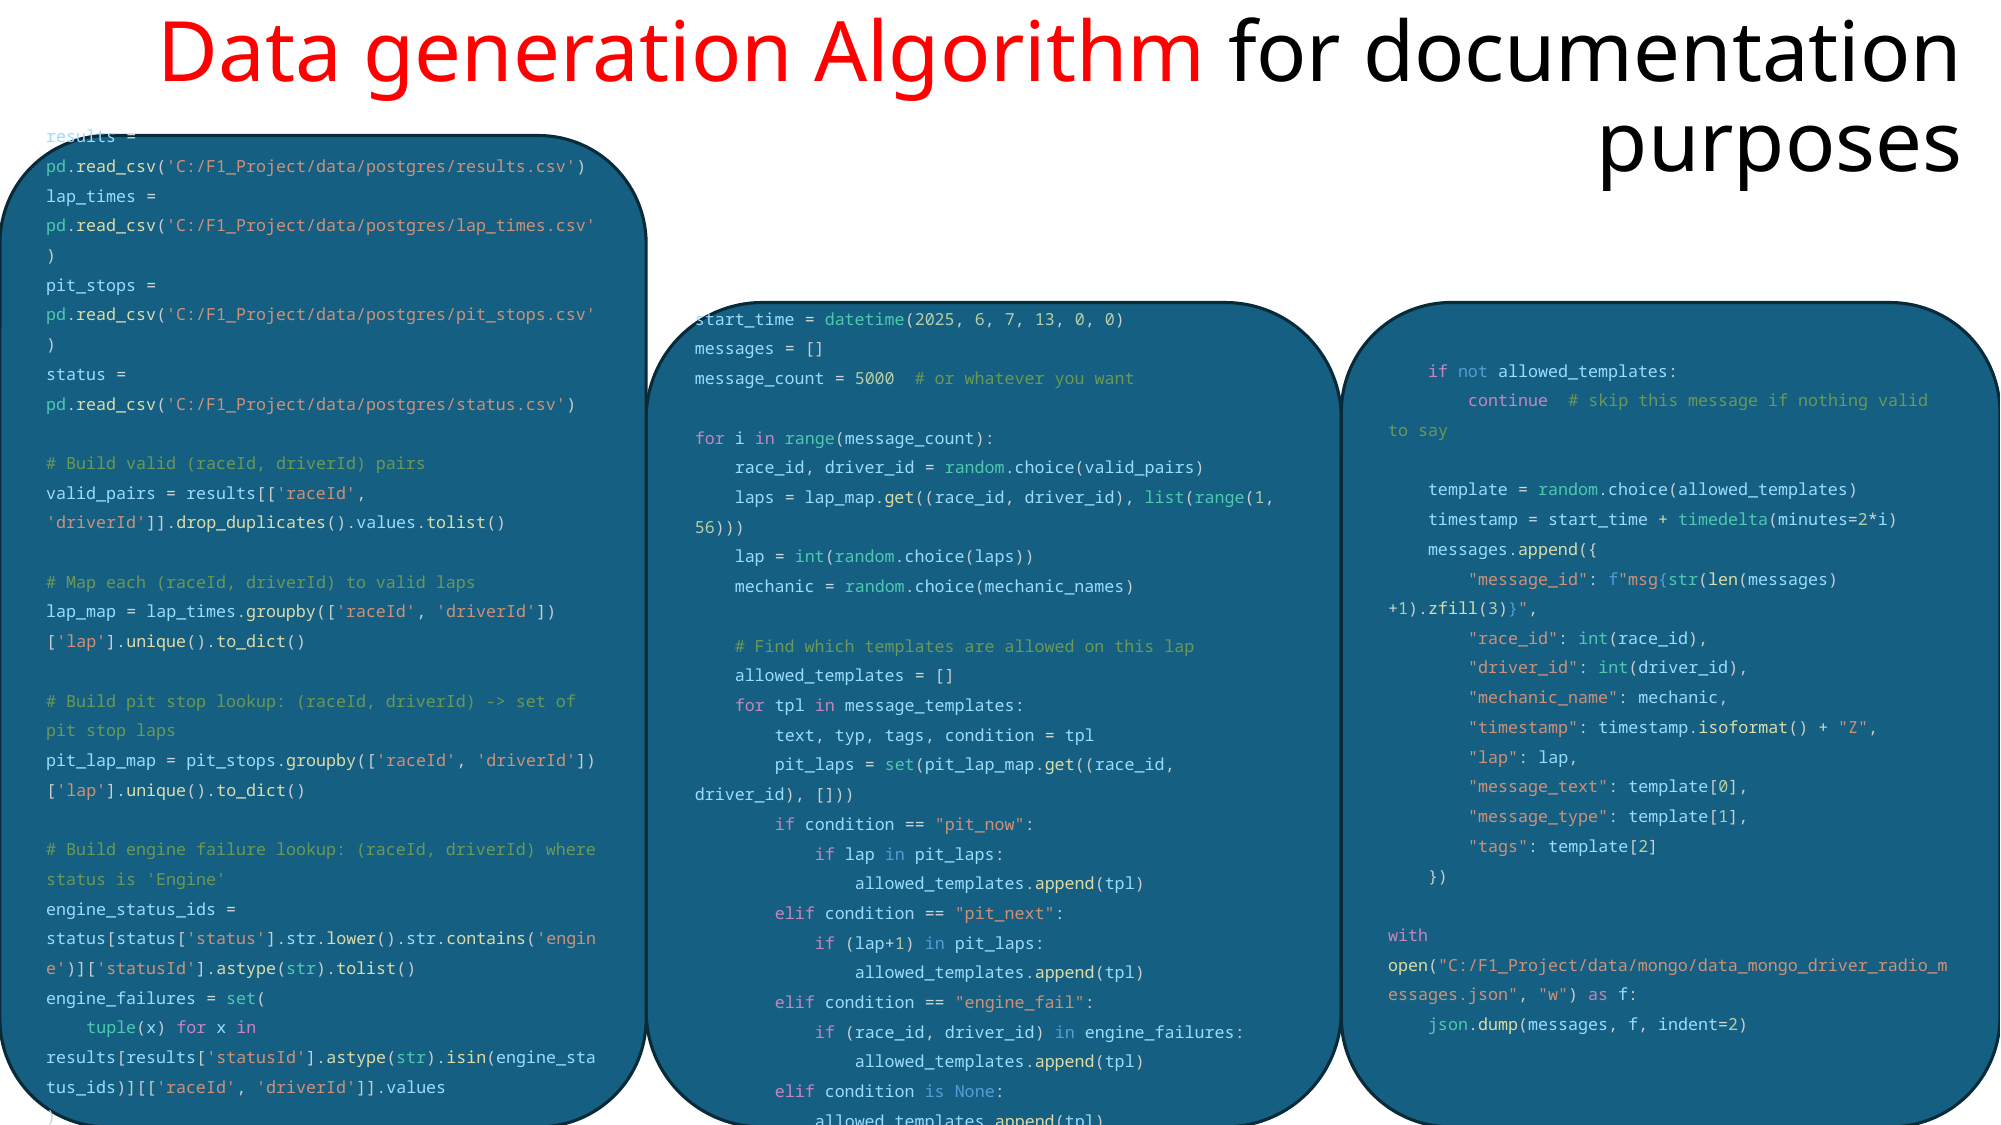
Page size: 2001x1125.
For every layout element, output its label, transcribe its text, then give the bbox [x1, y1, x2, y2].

text_box results = pd.read_csv('C:/F1_Project/data/postgres/results.csv') lap_times = pd.read_csv('C:/F1_Project/data/postgres/lap_times.csv') pit_stops = pd.read_csv('C:/F1_Project/data/postgres/pit_stops.csv') status = pd.read_csv('C:/F1_Project/data/postgres/status.csv') # Build valid (raceId, driverId) pairs valid_pairs = results[['raceId', 'driverId']].drop_duplicates().values.tolist() # Map each (raceId, driverId) to valid laps lap_map = lap_times.groupby(['raceId', 'driverId'])['lap'].unique().to_dict() # Build pit stop lookup: (raceId, driverId) -> set of pit stop laps pit_lap_map = pit_stops.groupby(['raceId', 'driverId'])['lap'].unique().to_dict() # Build engine failure lookup: (raceId, driverId) where status is 'Engine' engine_status_ids = status[status['status'].str.lower().str.contains('engine')]['statusId'].astype(str).tolist() engine_failures = set( tuple(x) for x in results[results['statusId'].astype(str).isin(engine_status_ids)][['raceId', 'driverId']].values ) [0, 133, 648, 1125]
title Data generation Algorithm for documentation purposes [0, 0, 1978, 332]
text_box start_time = datetime(2025, 6, 7, 13, 0, 0) messages = [] message_count = 5000 # or whatever you want for i in range(message_count): race_id, driver_id = random.choice(valid_pairs) laps = lap_map.get((race_id, driver_id), list(range(1, 56))) lap = int(random.choice(laps)) mechanic = random.choice(mechanic_names) # Find which templates are allowed on this lap allowed_templates = [] for tpl in message_templates: text, typ, tags, condition = tpl pit_laps = set(pit_lap_map.get((race_id, driver_id), [])) if condition == "pit_now": if lap in pit_laps: allowed_templates.append(tpl) elif condition == "pit_next": if (lap+1) in pit_laps: allowed_templates.append(tpl) elif condition == "engine_fail": if (race_id, driver_id) in engine_failures: allowed_templates.append(tpl) elif condition is None: allowed_templates.append(tpl) [647, 300, 1341, 1125]
text_box if not allowed_templates: continue # skip this message if nothing valid to say template = random.choice(allowed_templates) timestamp = start_time + timedelta(minutes=2*i) messages.append({ "message_id": f"msg{str(len(messages)+1).zfill(3)}", "race_id": int(race_id), "driver_id": int(driver_id), "mechanic_name": mechanic, "timestamp": timestamp.isoformat() + "Z", "lap": lap, "message_text": template[0], "message_type": template[1], "tags": template[2] }) with open("C:/F1_Project/data/mongo/data_mongo_driver_radio_messages.json", "w") as f: json.dump(messages, f, indent=2) [1339, 300, 2000, 1125]
